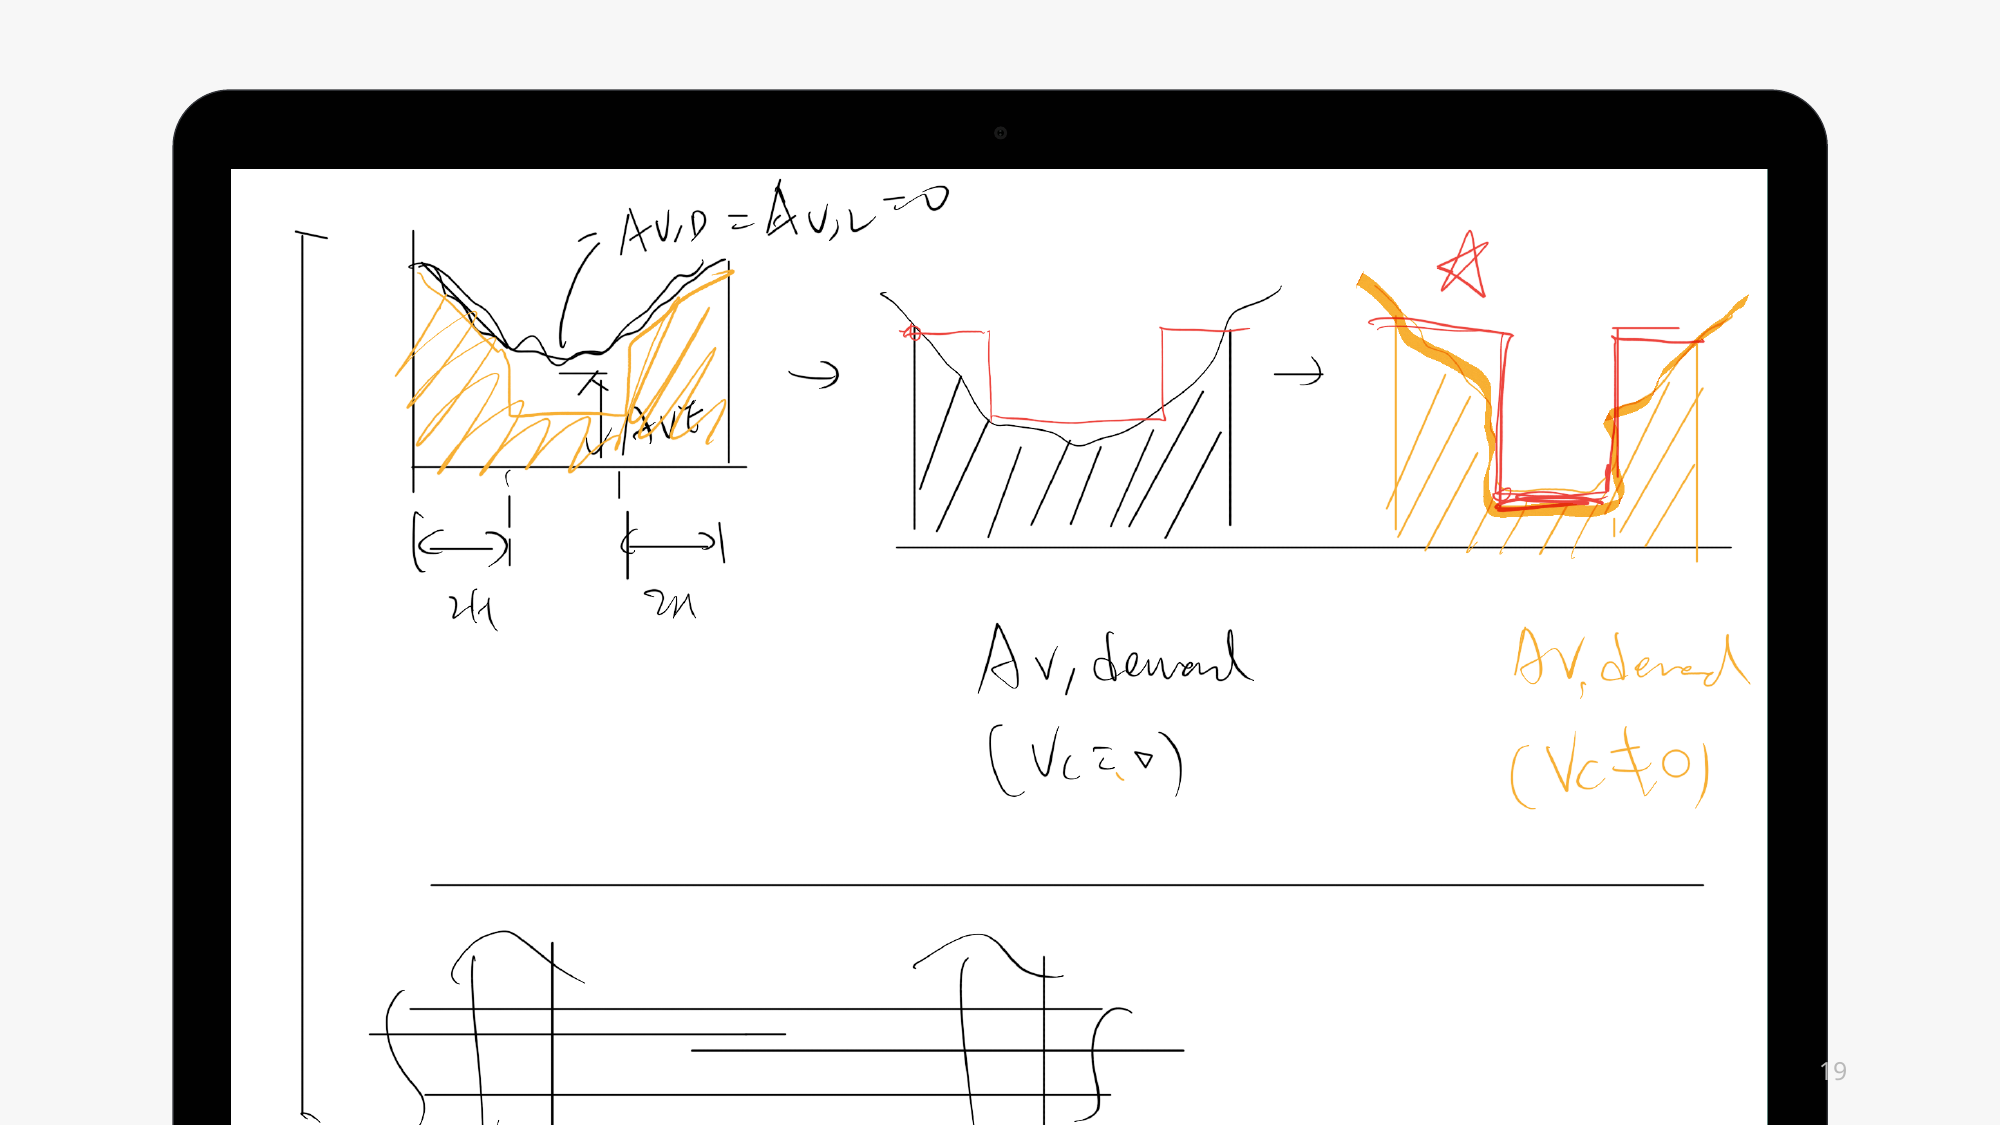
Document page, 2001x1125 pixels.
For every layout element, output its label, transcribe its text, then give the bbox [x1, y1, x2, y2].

picture [230, 169, 1768, 1125]
slide_number 19 [1768, 1042, 1863, 1103]
